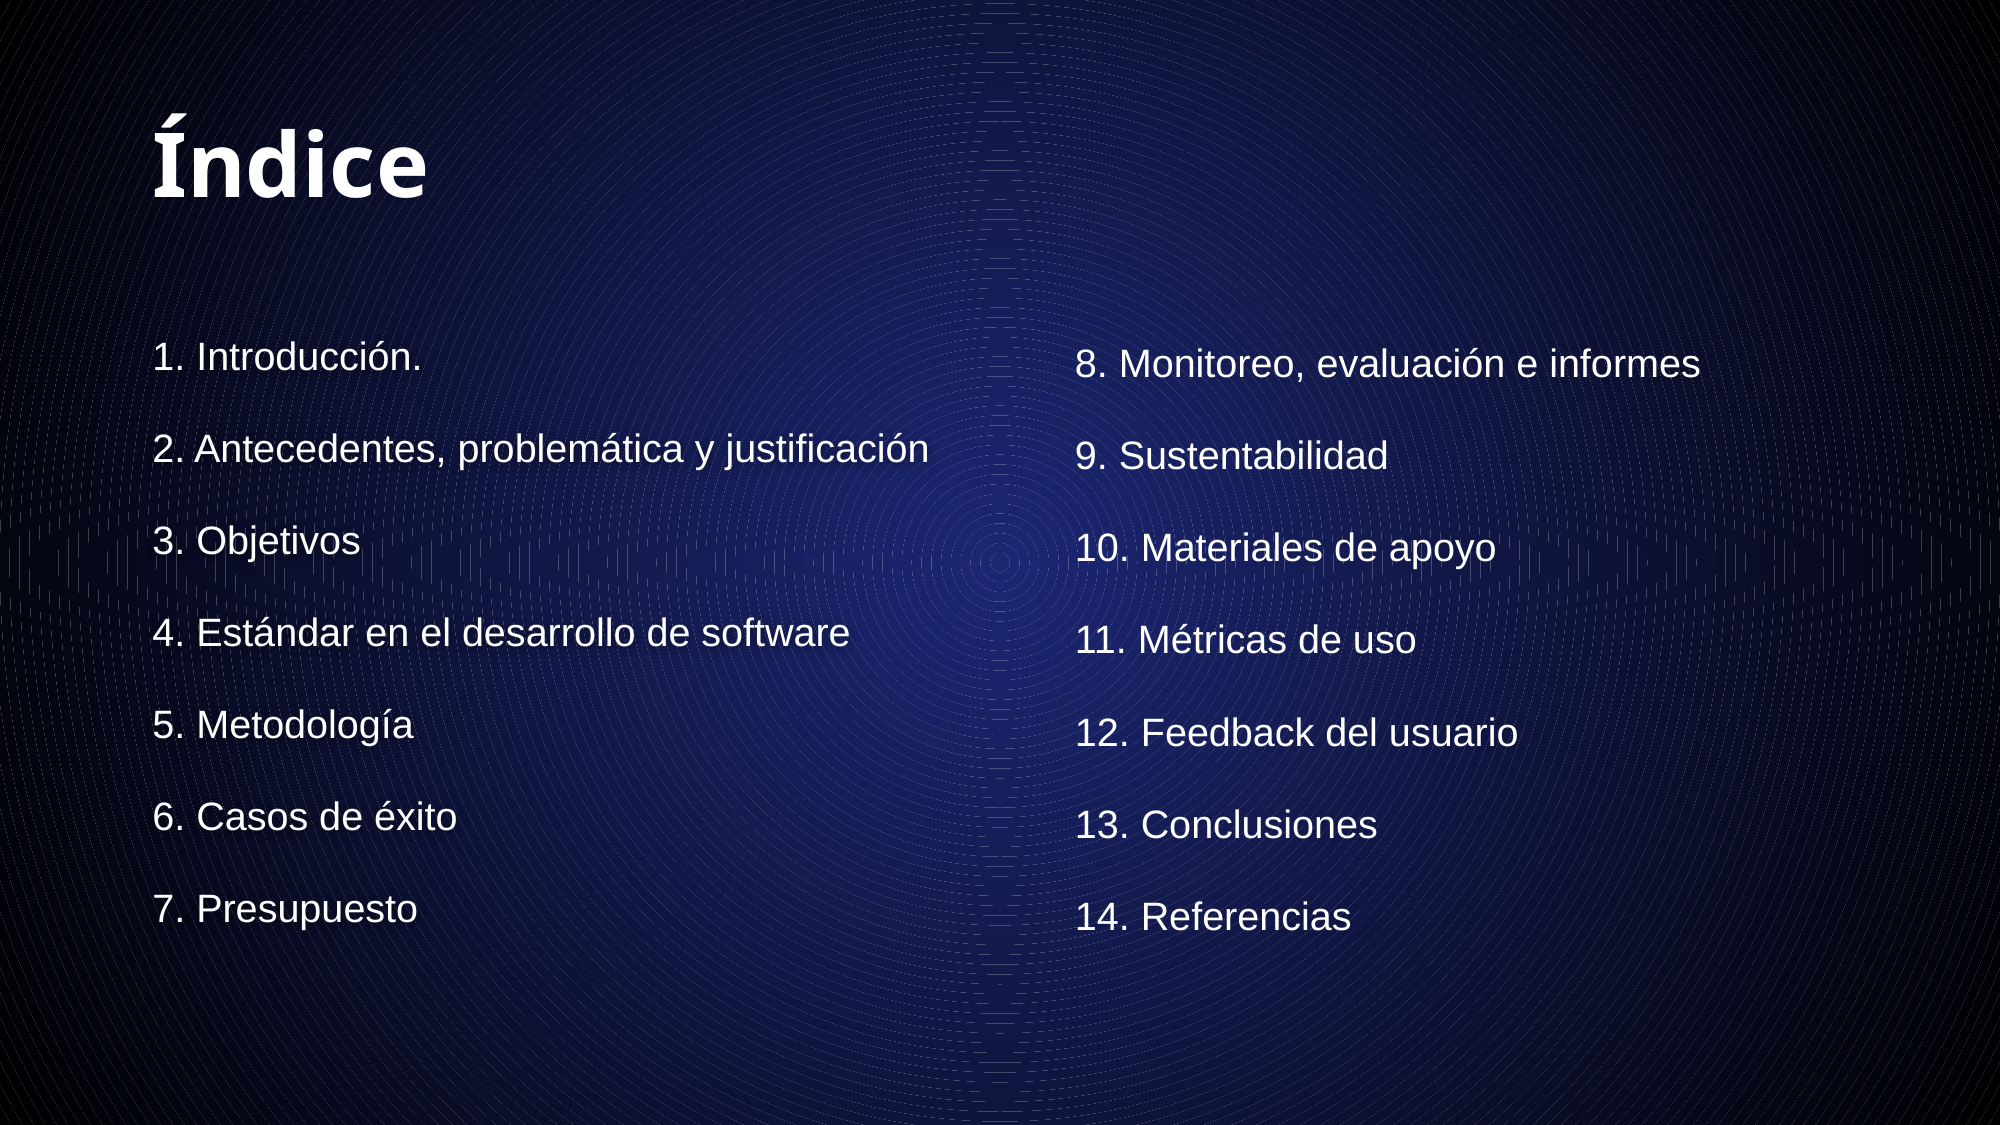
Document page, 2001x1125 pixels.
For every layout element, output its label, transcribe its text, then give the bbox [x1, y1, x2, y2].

list 1. Introducción. 2. Antecedentes, problemática y justificación 3. Objetivos 4. Estándar en el desarrollo de software 5. Metodología 6. Casos de éxito 7. Presupuesto [137, 299, 1014, 1014]
title Índice [137, 59, 1863, 278]
text_box 8. Monitoreo, evaluación e informes 9. Sustentabilidad 10. Materiales de apoyo 11. Métricas de uso 12. Feedback del usuario 13. Conclusiones 14. Referencias [1059, 299, 1891, 963]
